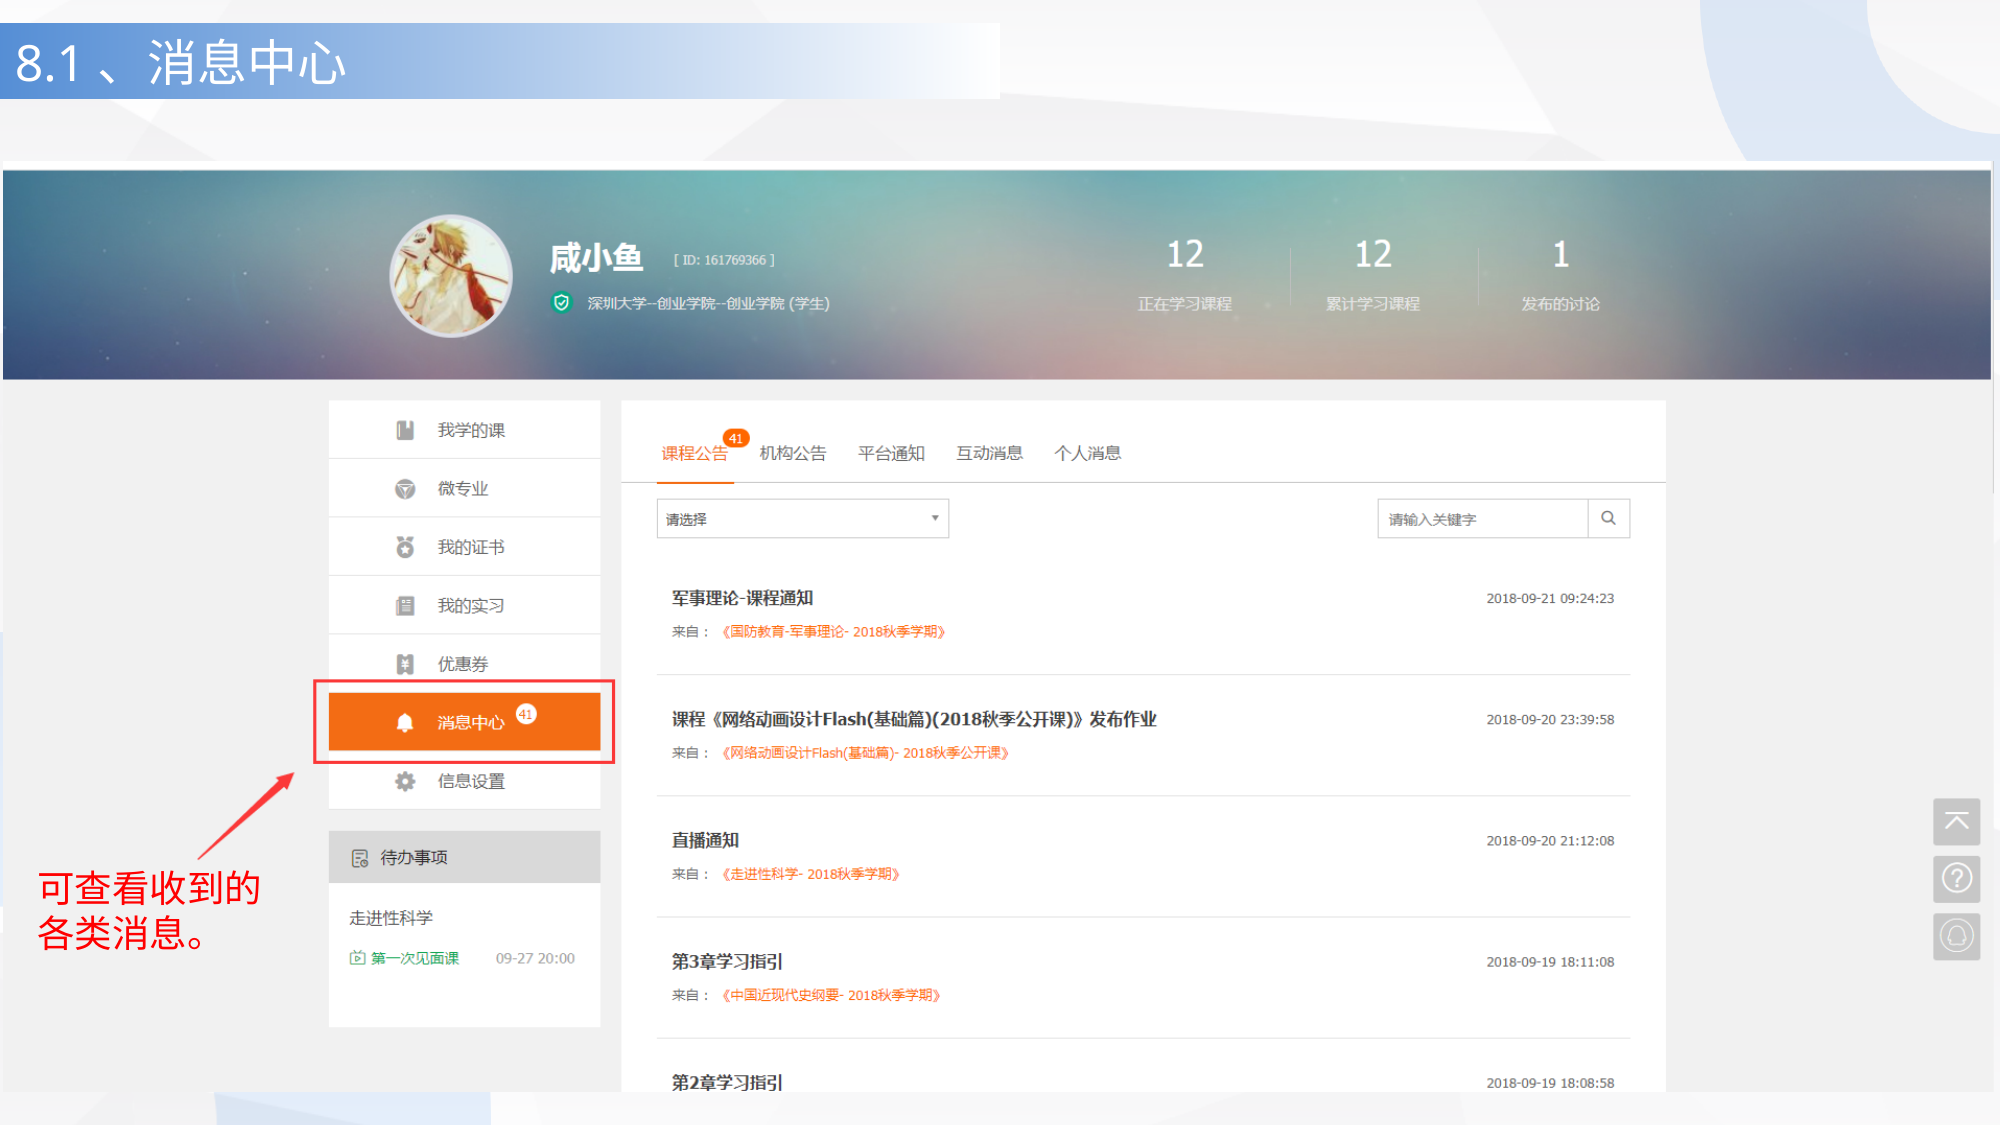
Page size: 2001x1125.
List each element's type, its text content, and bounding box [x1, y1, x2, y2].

text_box 8.1、消息中心 [0, 23, 1000, 99]
picture [0, 0, 2000, 1125]
